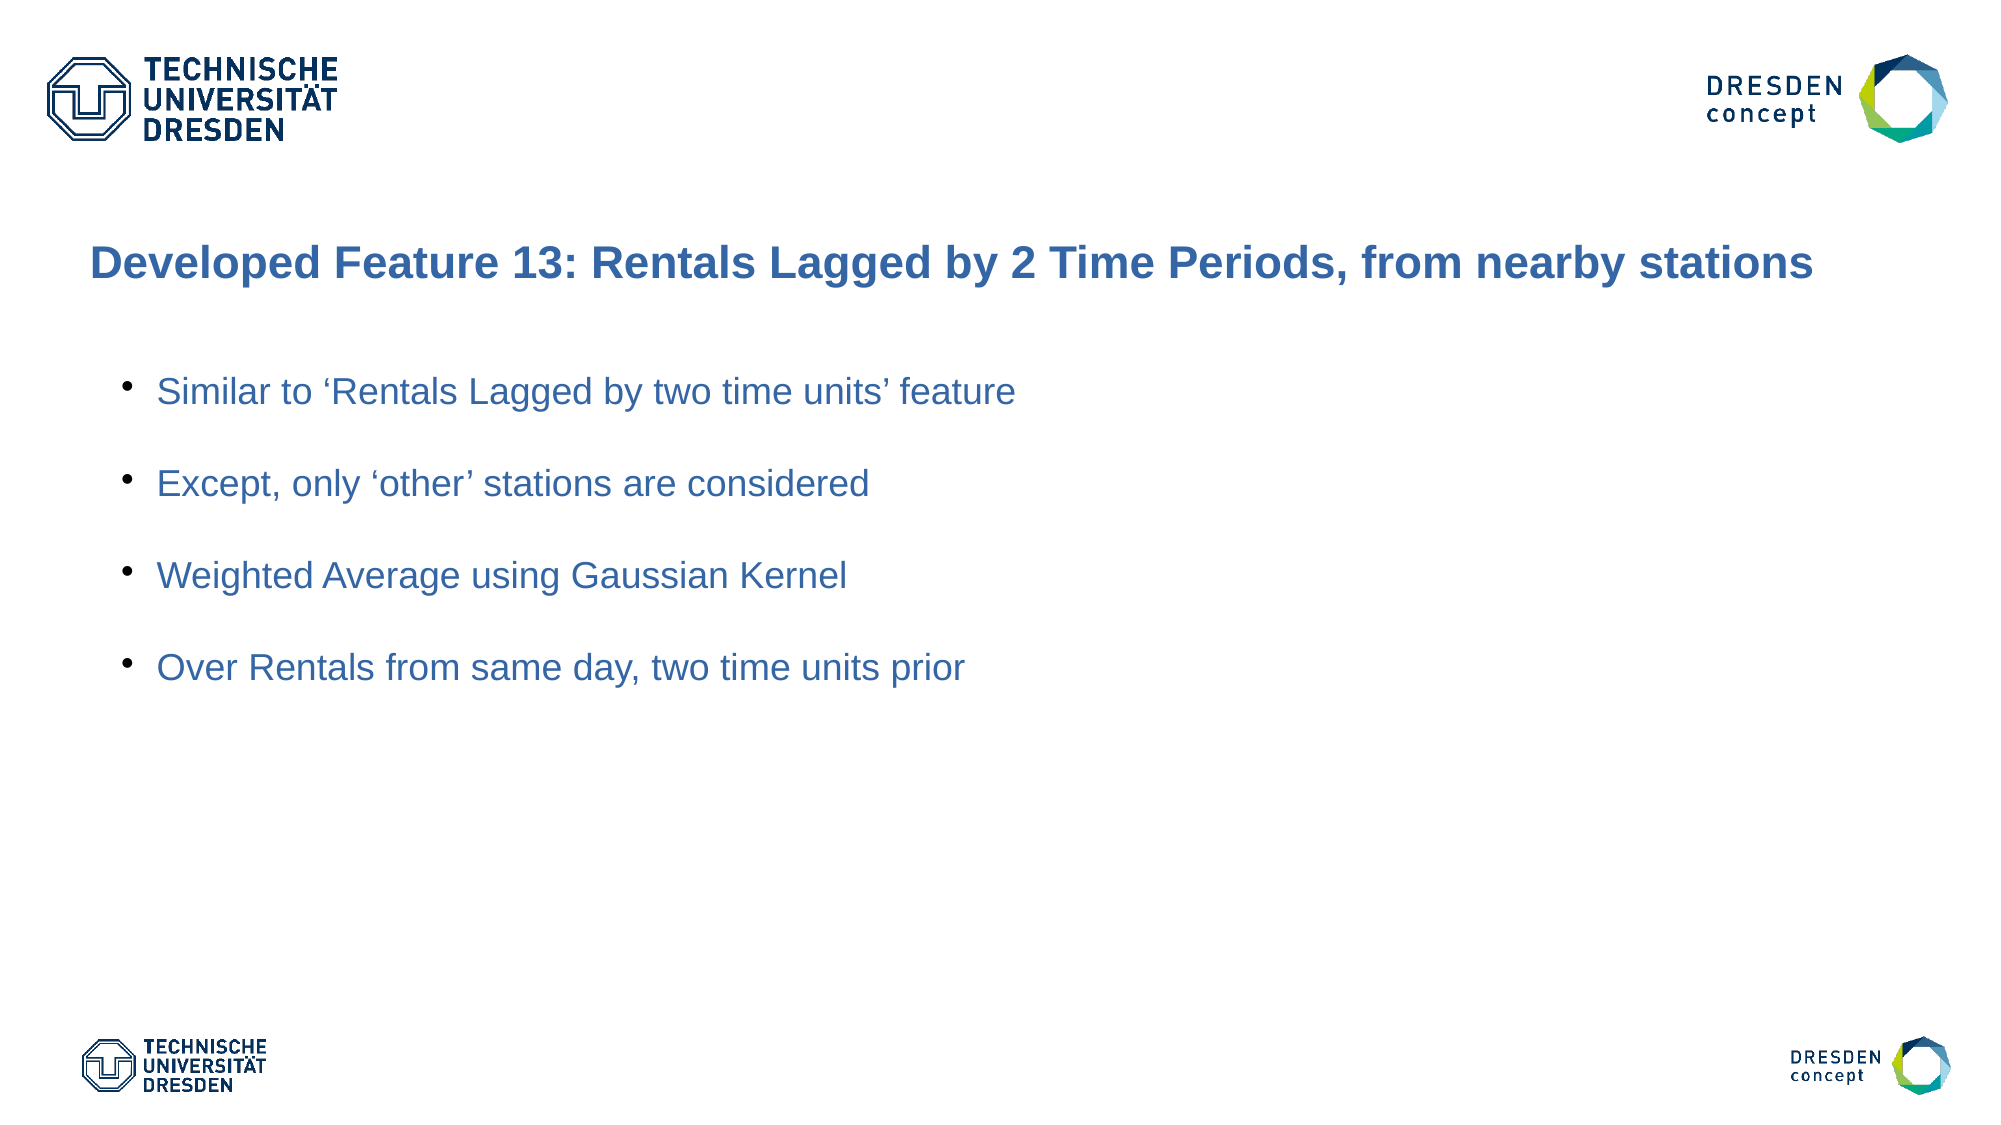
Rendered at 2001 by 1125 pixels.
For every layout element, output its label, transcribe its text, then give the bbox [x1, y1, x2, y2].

picture [82, 1039, 266, 1092]
picture [1791, 1036, 1951, 1095]
text_box Similar to ‘Rentals Lagged by two time units’ feature Except, only ‘other’ stations are considered Weighted Average using Gaussian Kernel Over Rentals from same day, two time units prior [106, 359, 1088, 488]
text_box Developed Feature 13: Rentals Lagged by 2 Time Periods, from nearby stations [75, 224, 1875, 300]
picture [1707, 54, 1948, 143]
picture [47, 57, 337, 141]
